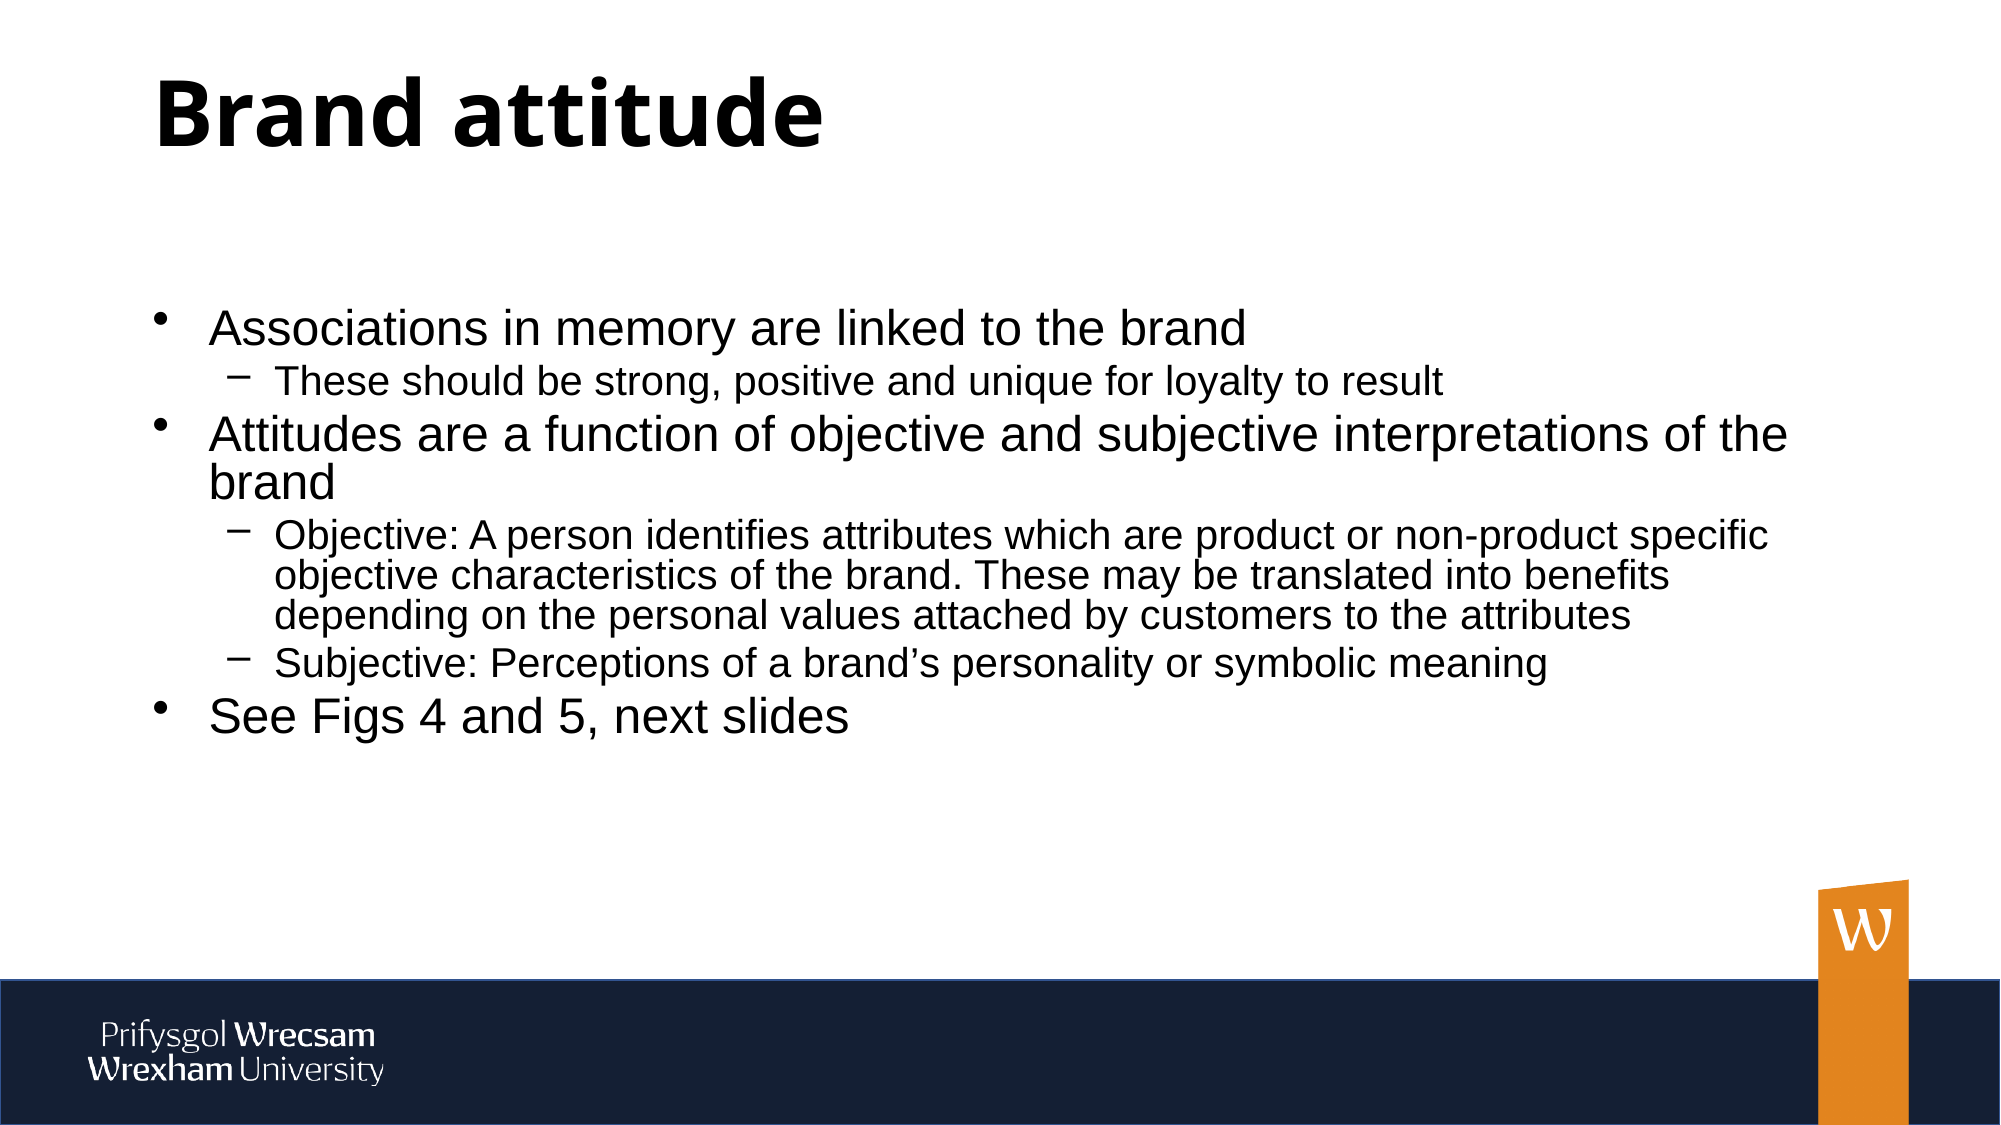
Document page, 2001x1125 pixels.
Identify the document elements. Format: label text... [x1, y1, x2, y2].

picture [87, 1019, 384, 1086]
title Brand attitude [137, 59, 1863, 278]
picture [1818, 879, 1909, 1125]
list Associations in memory are linked to the brand These should be strong, positive and unique for loyalty to result Attitudes are a function of objective and subjective interpretations of the brand Objective: A person identifies attributes which are product or non-product specific objective characteristics of the brand. These may be translated into benefits depending on the personal values attached by customers to the attributes Subjective: Perceptions of a brand’s personality or symbolic meaning See Figs 4 and 5, next slides [137, 299, 1863, 1014]
text_box [1909, 979, 2000, 1125]
text_box [0, 979, 1818, 1125]
